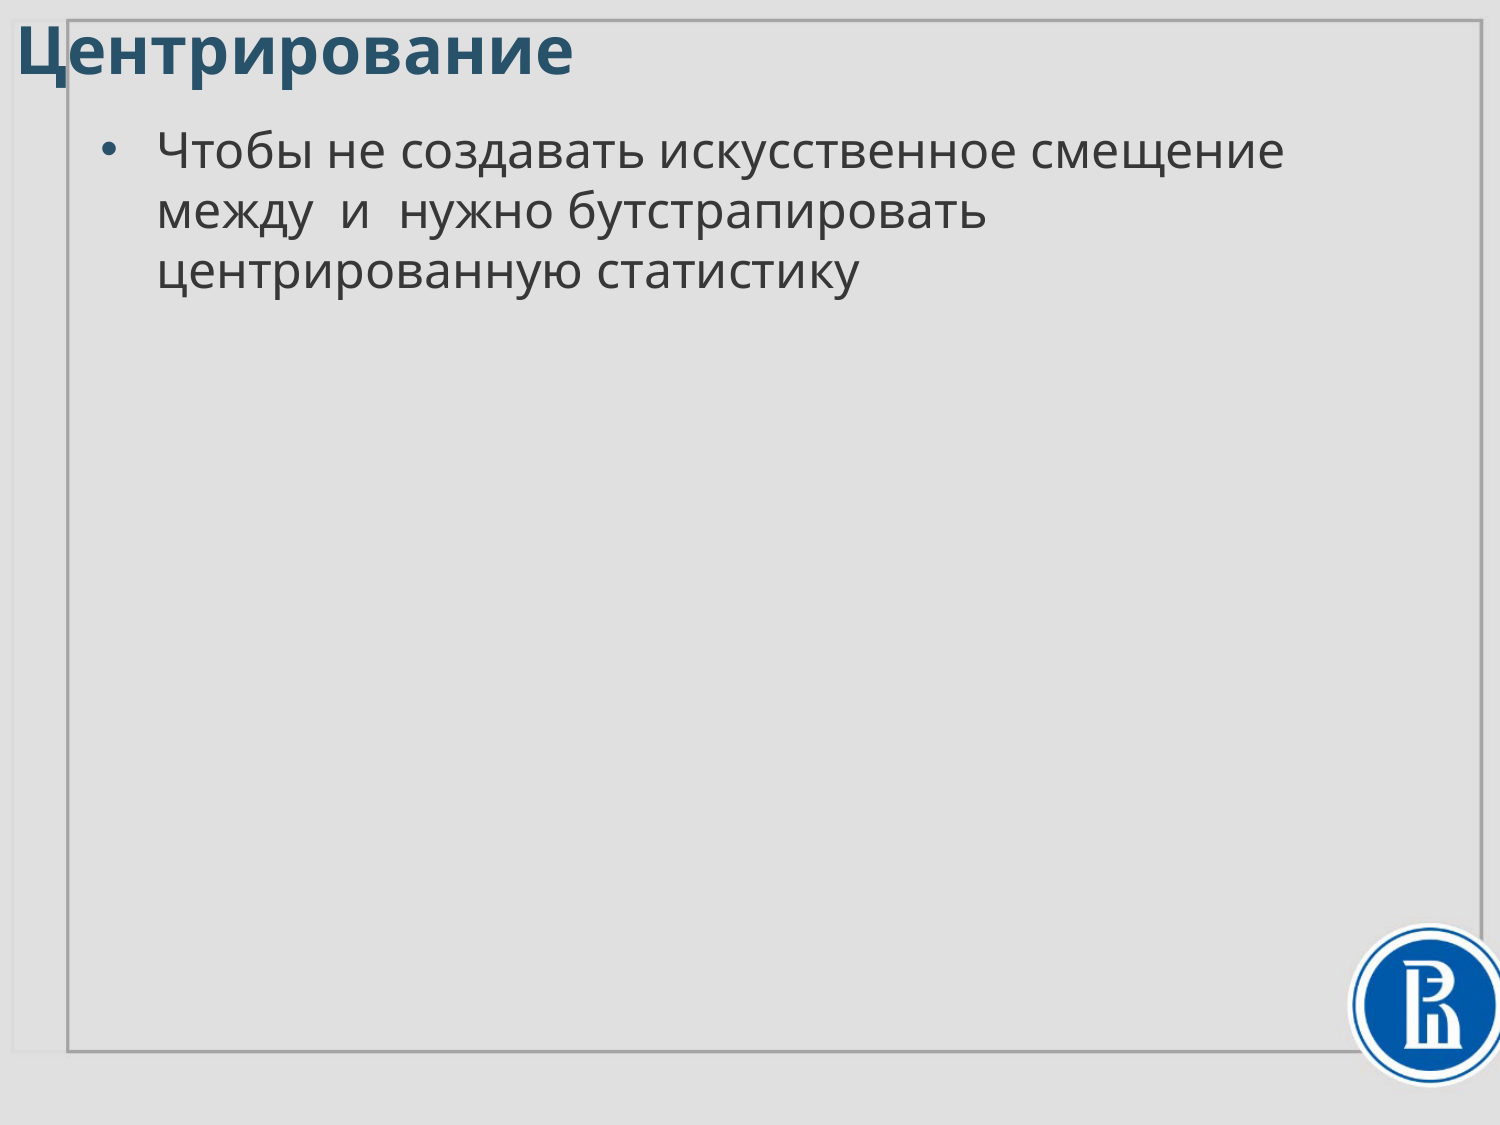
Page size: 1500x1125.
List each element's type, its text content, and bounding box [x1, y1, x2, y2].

text_box [88, 550, 1459, 1125]
title Центрирование [0, 0, 1500, 102]
picture [0, 102, 1500, 1125]
